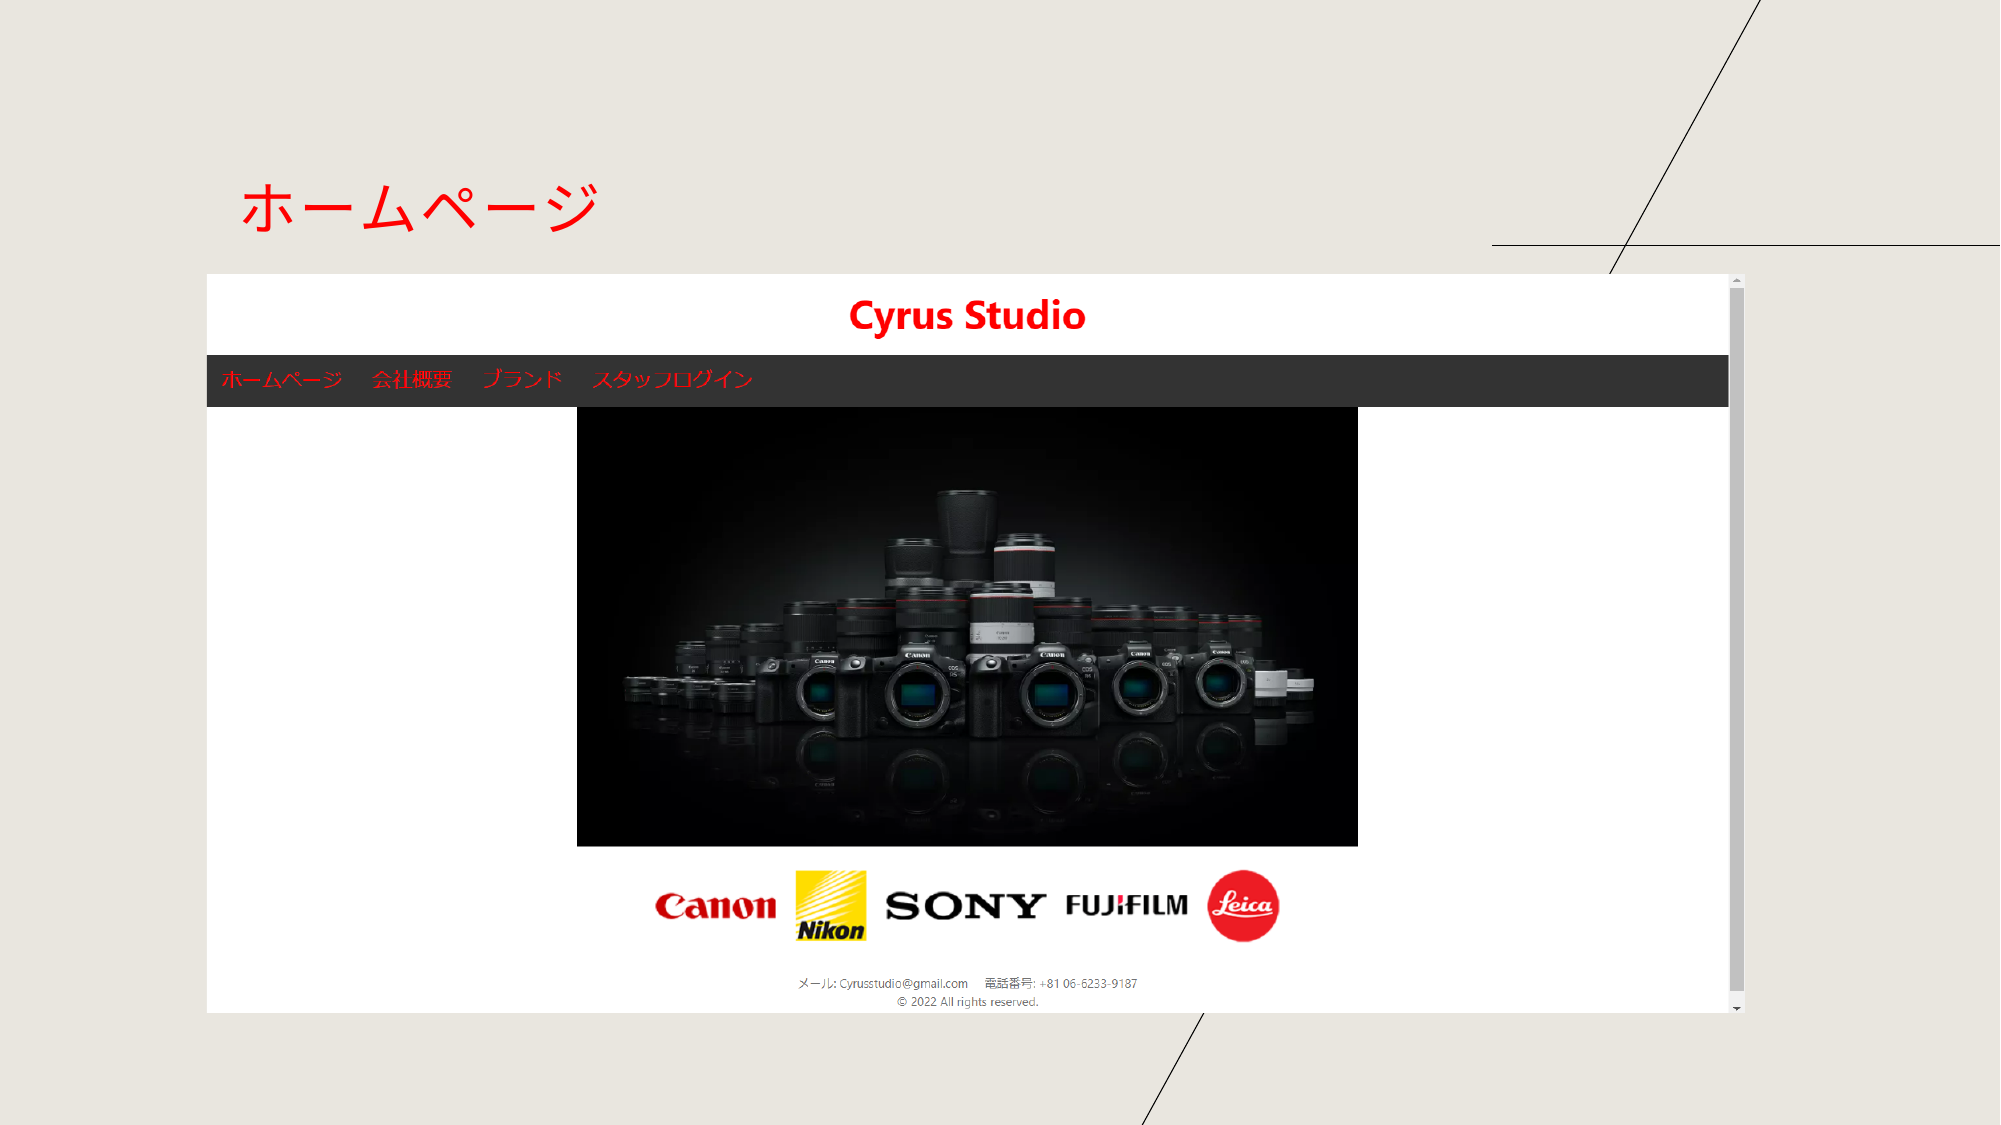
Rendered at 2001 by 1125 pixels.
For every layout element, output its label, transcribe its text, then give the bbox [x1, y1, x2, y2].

title ホームページ [223, 52, 1803, 251]
picture [206, 274, 1745, 1013]
